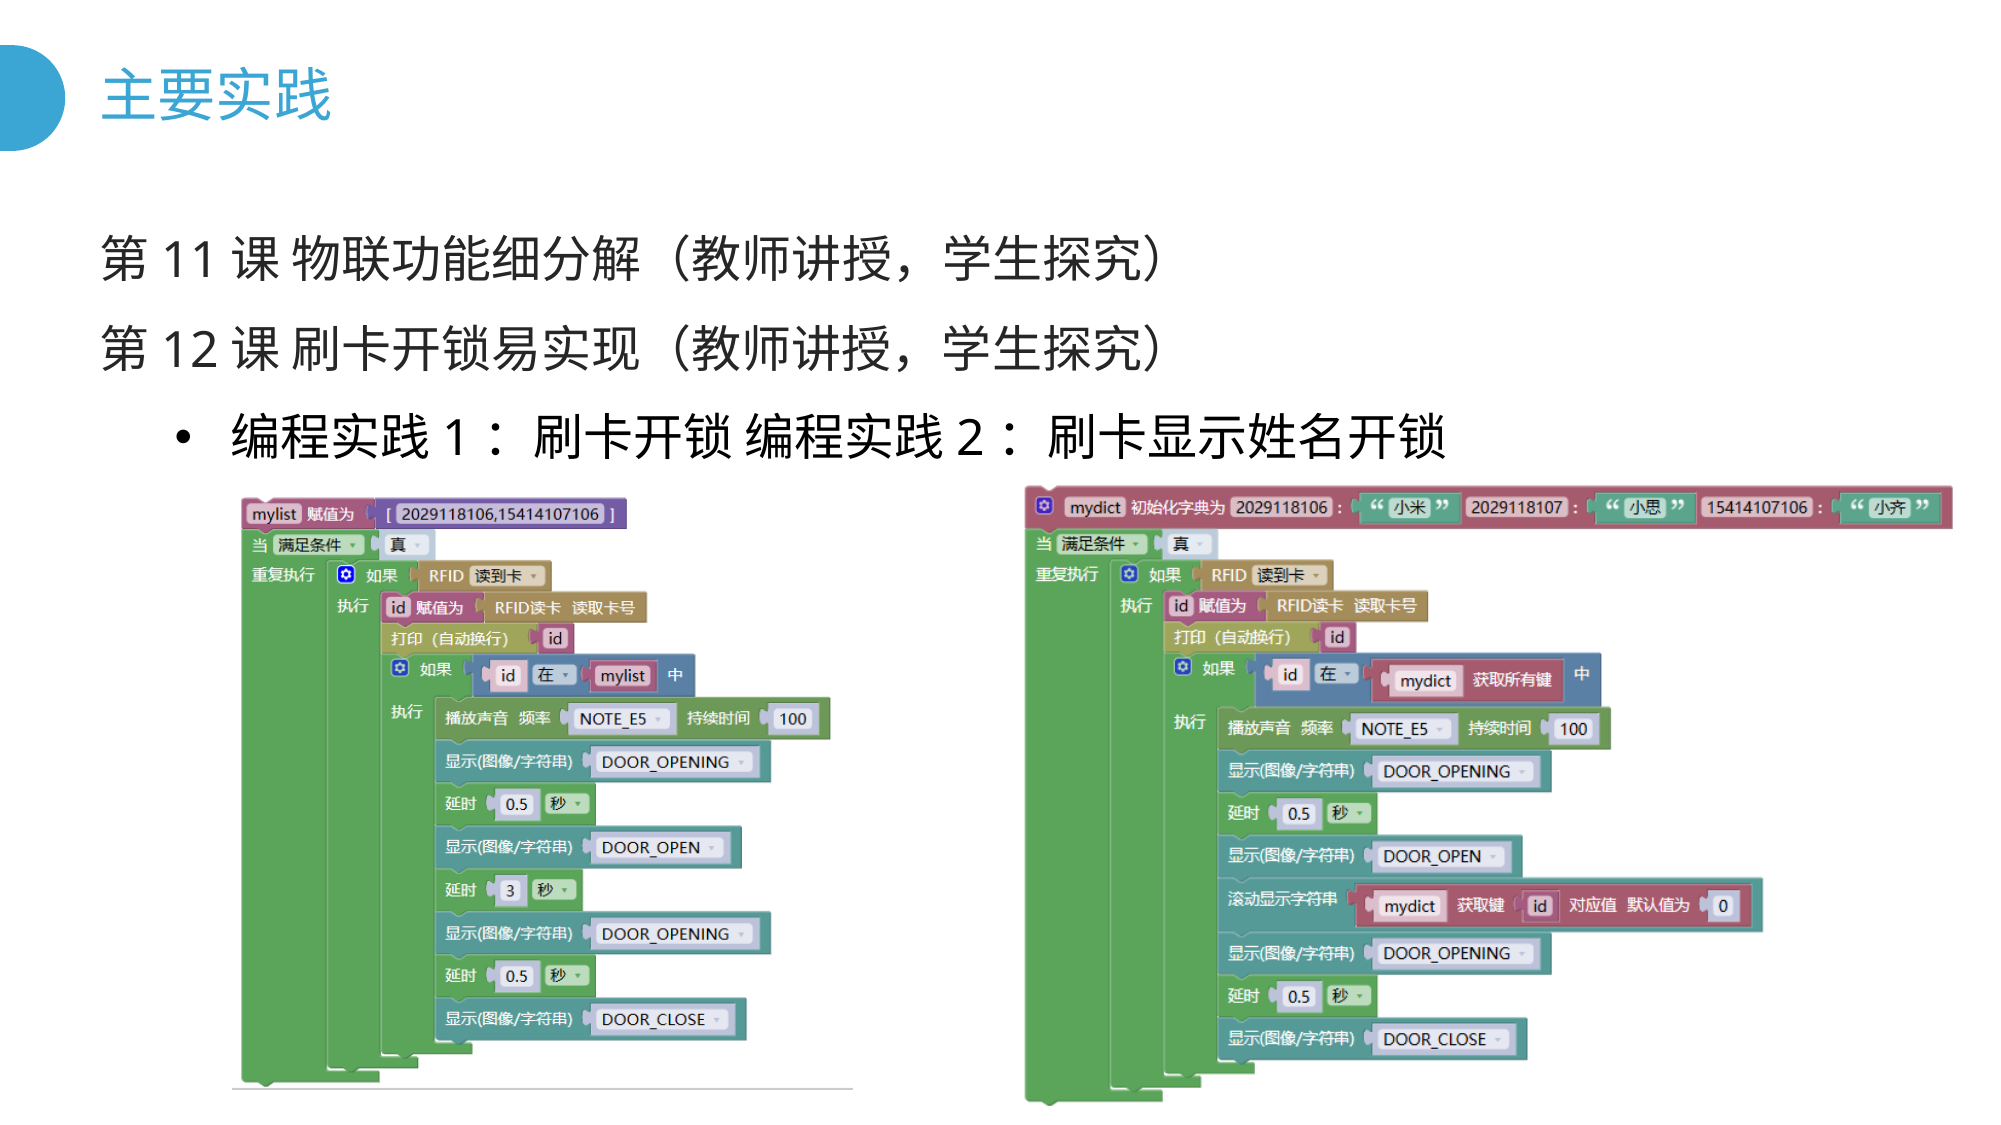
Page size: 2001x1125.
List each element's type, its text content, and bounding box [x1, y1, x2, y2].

picture [1003, 471, 1971, 1112]
list 第11课 物联功能细分解（教师讲授，学生探究） 第12课 刷卡开锁易实现（教师讲授，学生探究） 编程实践1：刷卡开锁 编程实践2：刷卡显示姓名开锁 [84, 201, 1901, 964]
title 主要实践 [84, 45, 1901, 151]
picture [232, 493, 853, 1090]
